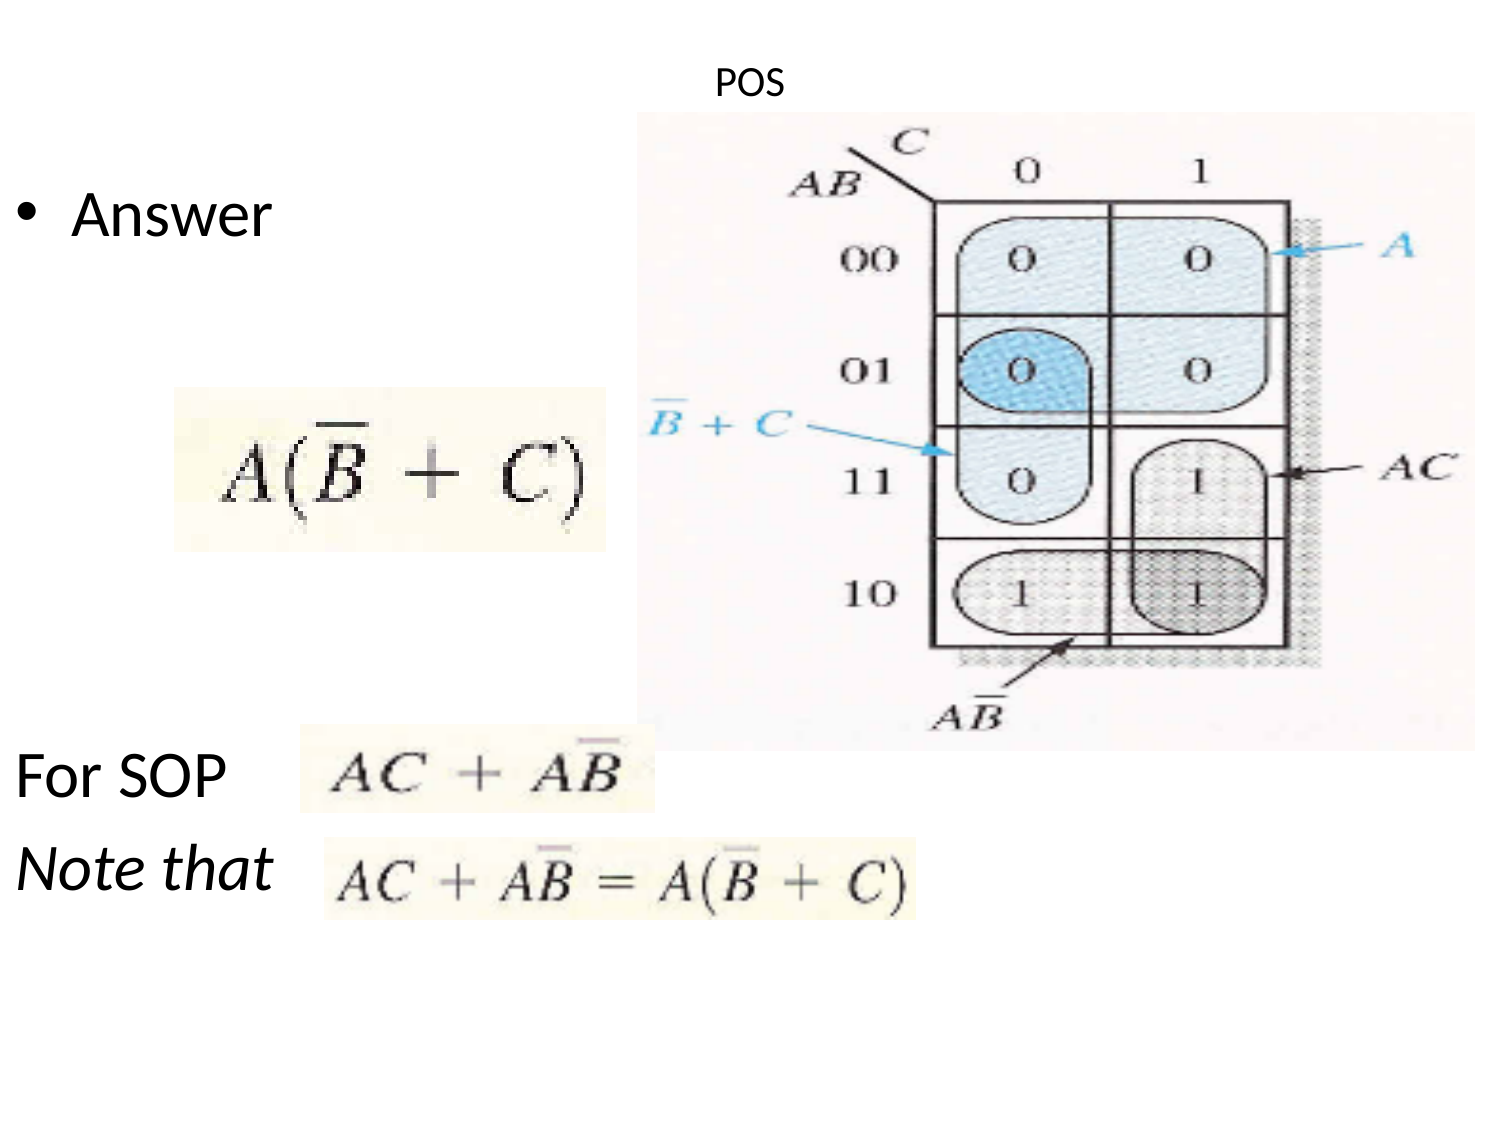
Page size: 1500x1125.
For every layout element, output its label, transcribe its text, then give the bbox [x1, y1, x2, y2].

title POS [75, 45, 1425, 113]
list Answer For SOP Note that [0, 162, 1500, 1125]
picture [174, 387, 607, 553]
picture [299, 112, 1476, 813]
picture [324, 837, 916, 920]
